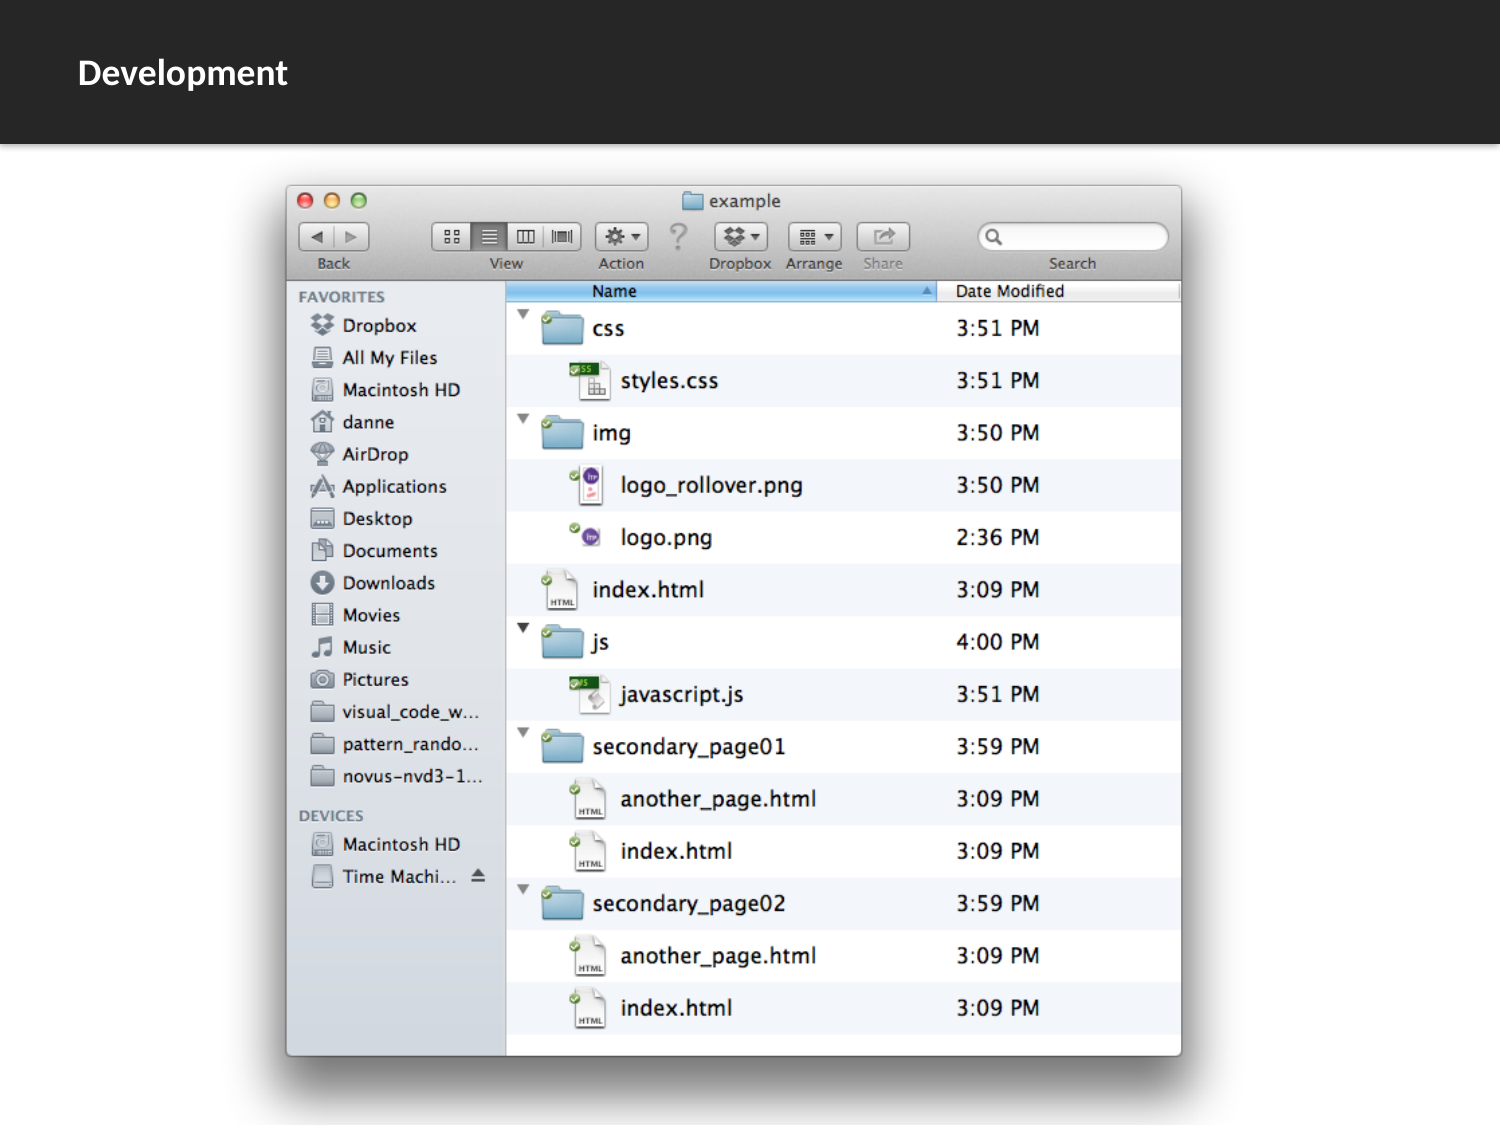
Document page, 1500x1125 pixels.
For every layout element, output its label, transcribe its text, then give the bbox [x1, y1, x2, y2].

text_box Development [63, 40, 304, 101]
text_box [0, 0, 1500, 145]
picture [210, 138, 1259, 1125]
